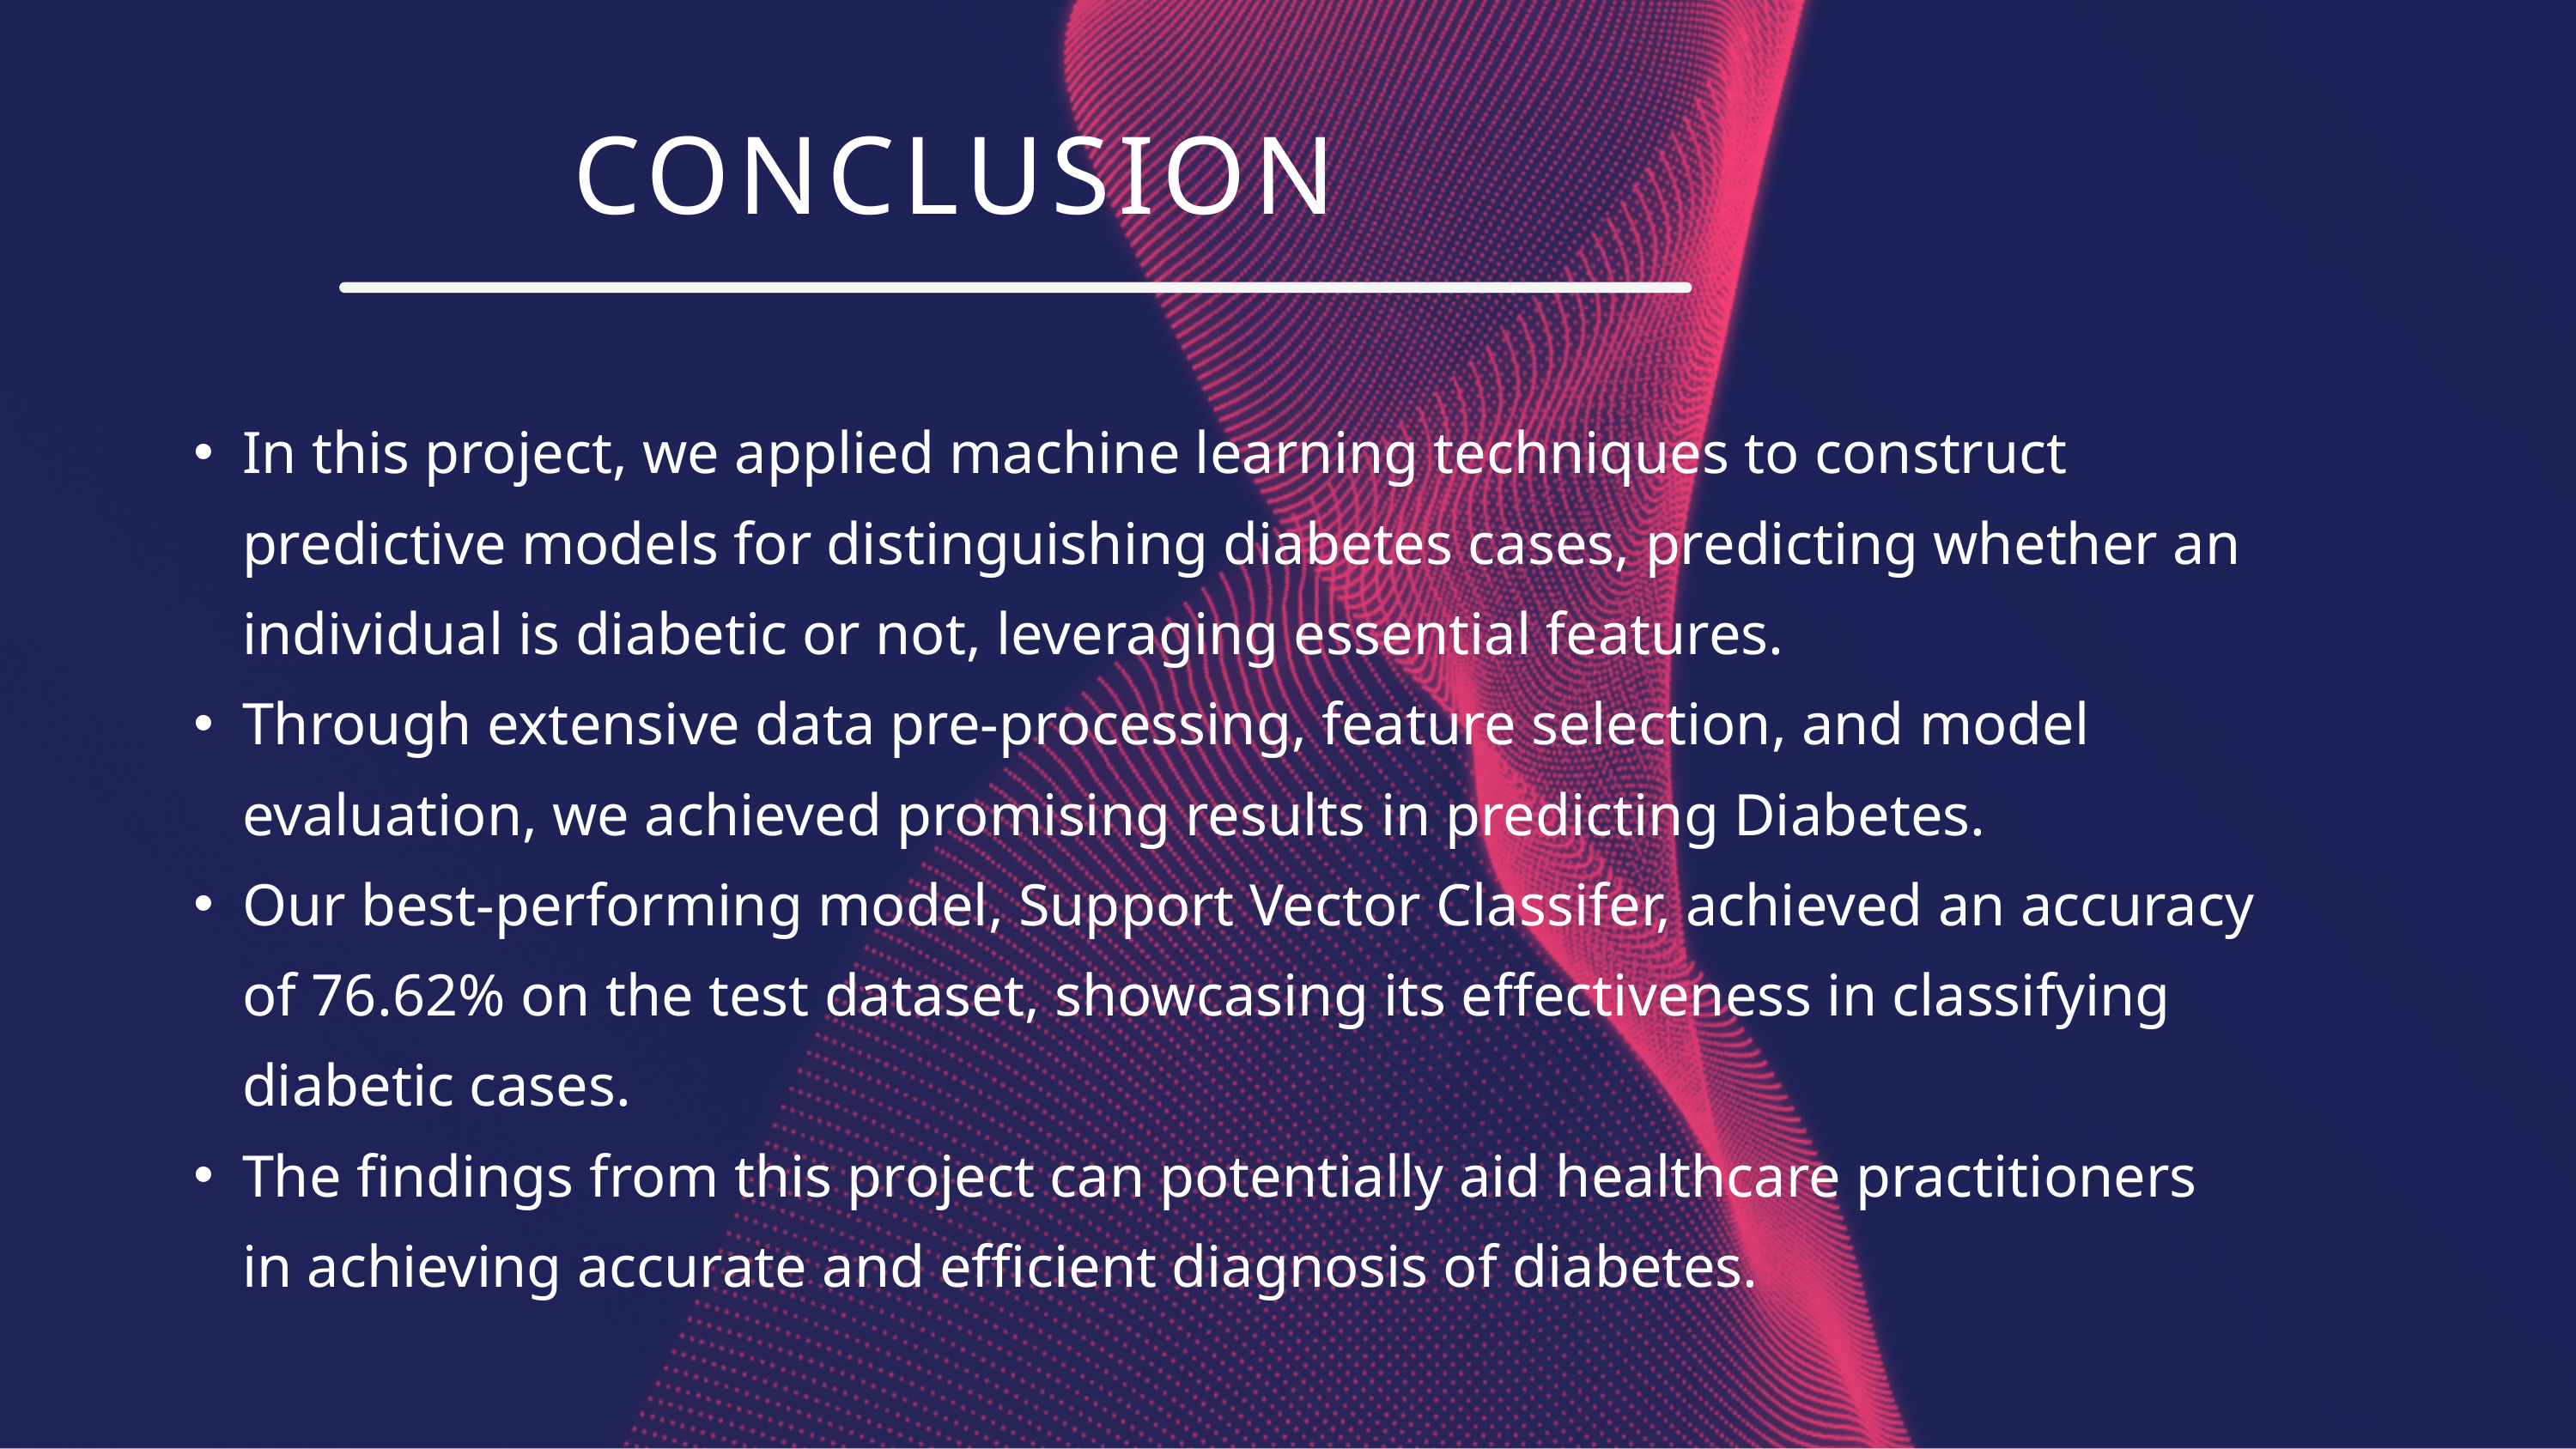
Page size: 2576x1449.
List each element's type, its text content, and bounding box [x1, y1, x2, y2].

text_box CONCLUSION [573, 118, 1458, 236]
text_box [0, 0, 2576, 1449]
text_box In this project, we applied machine learning techniques to construct predictive models for distinguishing diabetes cases, predicting whether an individual is diabetic or not, leveraging essential features. Through extensive data pre-processing, feature selection, and model evaluation, we achieved promising results in predicting Diabetes. Our best-performing model, Support Vector Classifer, achieved an accuracy of 76.62% on the test dataset, showcasing its effectiveness in classifying diabetic cases. The findings from this project can potentially aid healthcare practitioners in achieving accurate and efficient diagnosis of diabetes. [144, 394, 2262, 1299]
